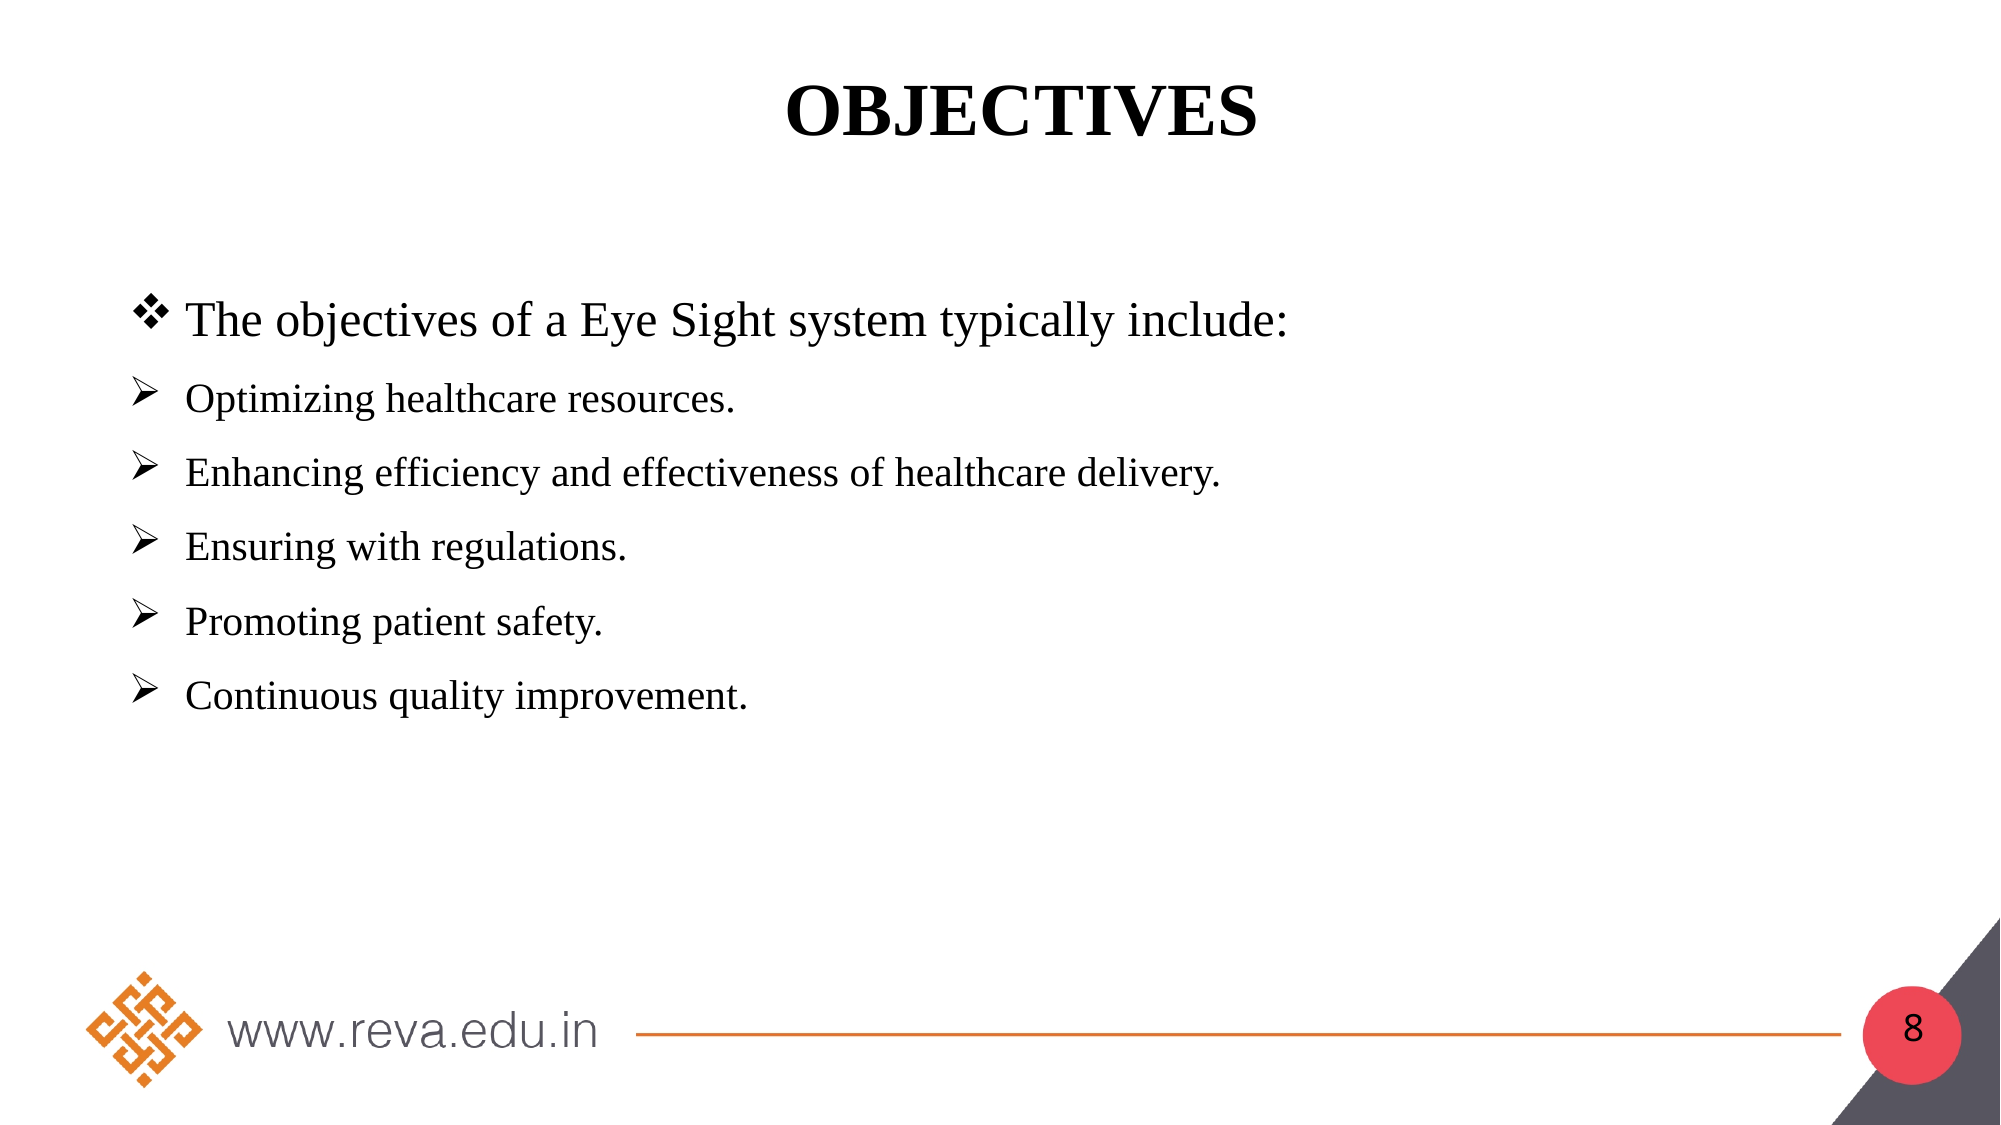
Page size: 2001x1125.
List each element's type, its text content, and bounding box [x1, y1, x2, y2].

picture [0, 0, 2000, 1125]
title OBJECTIVES [769, 42, 1296, 113]
slide_number 8 [1864, 999, 1963, 1060]
list The objectives of a Eye Sight system typically include: Optimizing healthcare resources. Enhancing efficiency and effectiveness of healthcare delivery. Ensuring with regulations. Promoting patient safety. Continuous quality improvement. [114, 113, 1886, 917]
